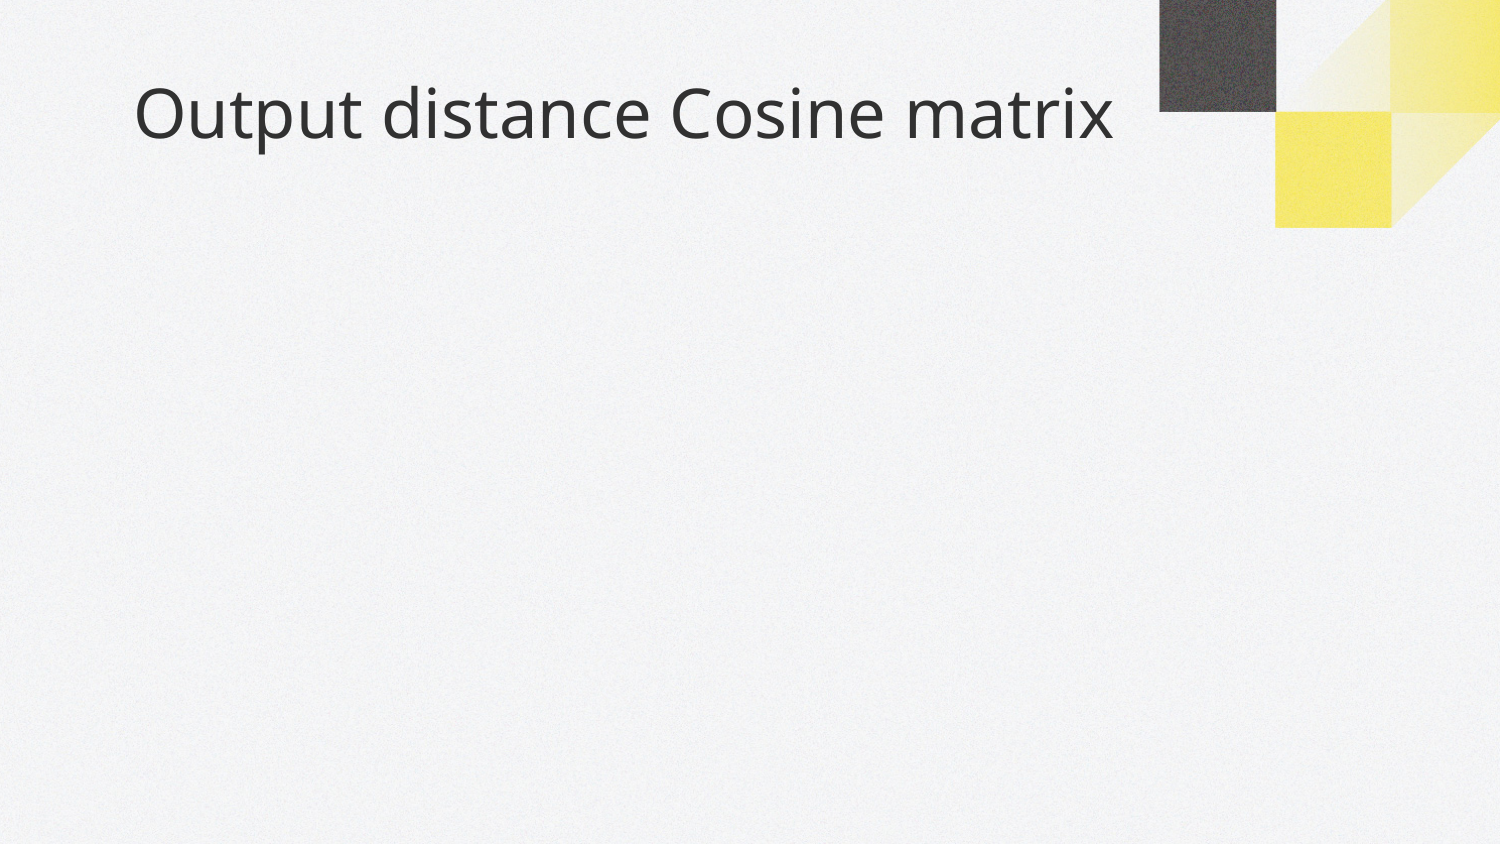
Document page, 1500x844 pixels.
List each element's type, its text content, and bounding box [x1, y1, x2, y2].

picture [0, 0, 1500, 844]
title Output distance Cosine matrix [118, 63, 1159, 158]
